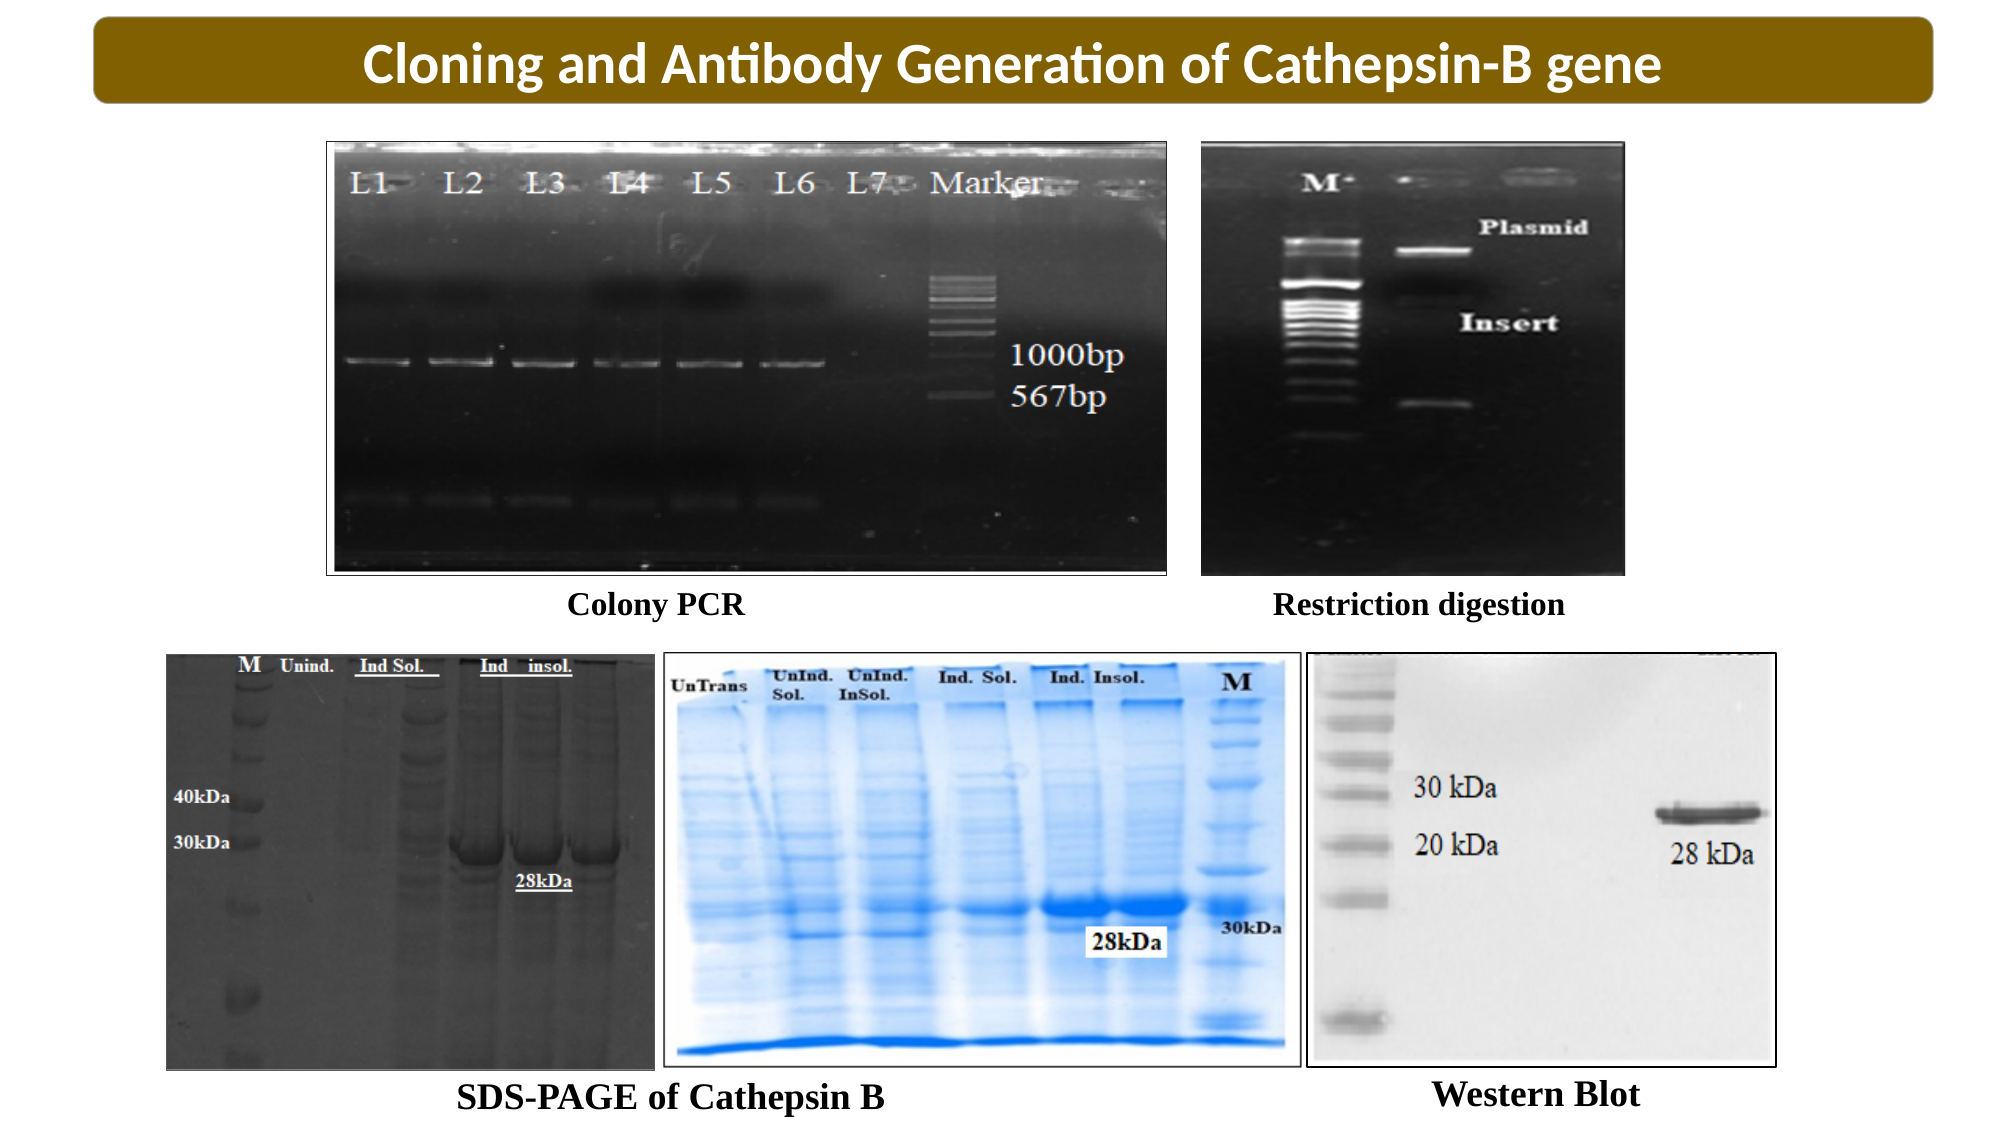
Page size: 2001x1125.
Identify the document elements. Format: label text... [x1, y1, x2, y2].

picture [166, 654, 655, 1071]
picture [1308, 654, 1775, 1066]
text_box SDS-PAGE of Cathepsin B [441, 1064, 978, 1125]
text_box Colony PCR Restriction digestion [441, 575, 1684, 630]
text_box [326, 138, 1630, 576]
picture [661, 652, 1305, 1071]
text_box Western Blot [1416, 1068, 1727, 1122]
text_box Cloning and Antibody Generation of Cathepsin-B gene [93, 16, 1934, 104]
